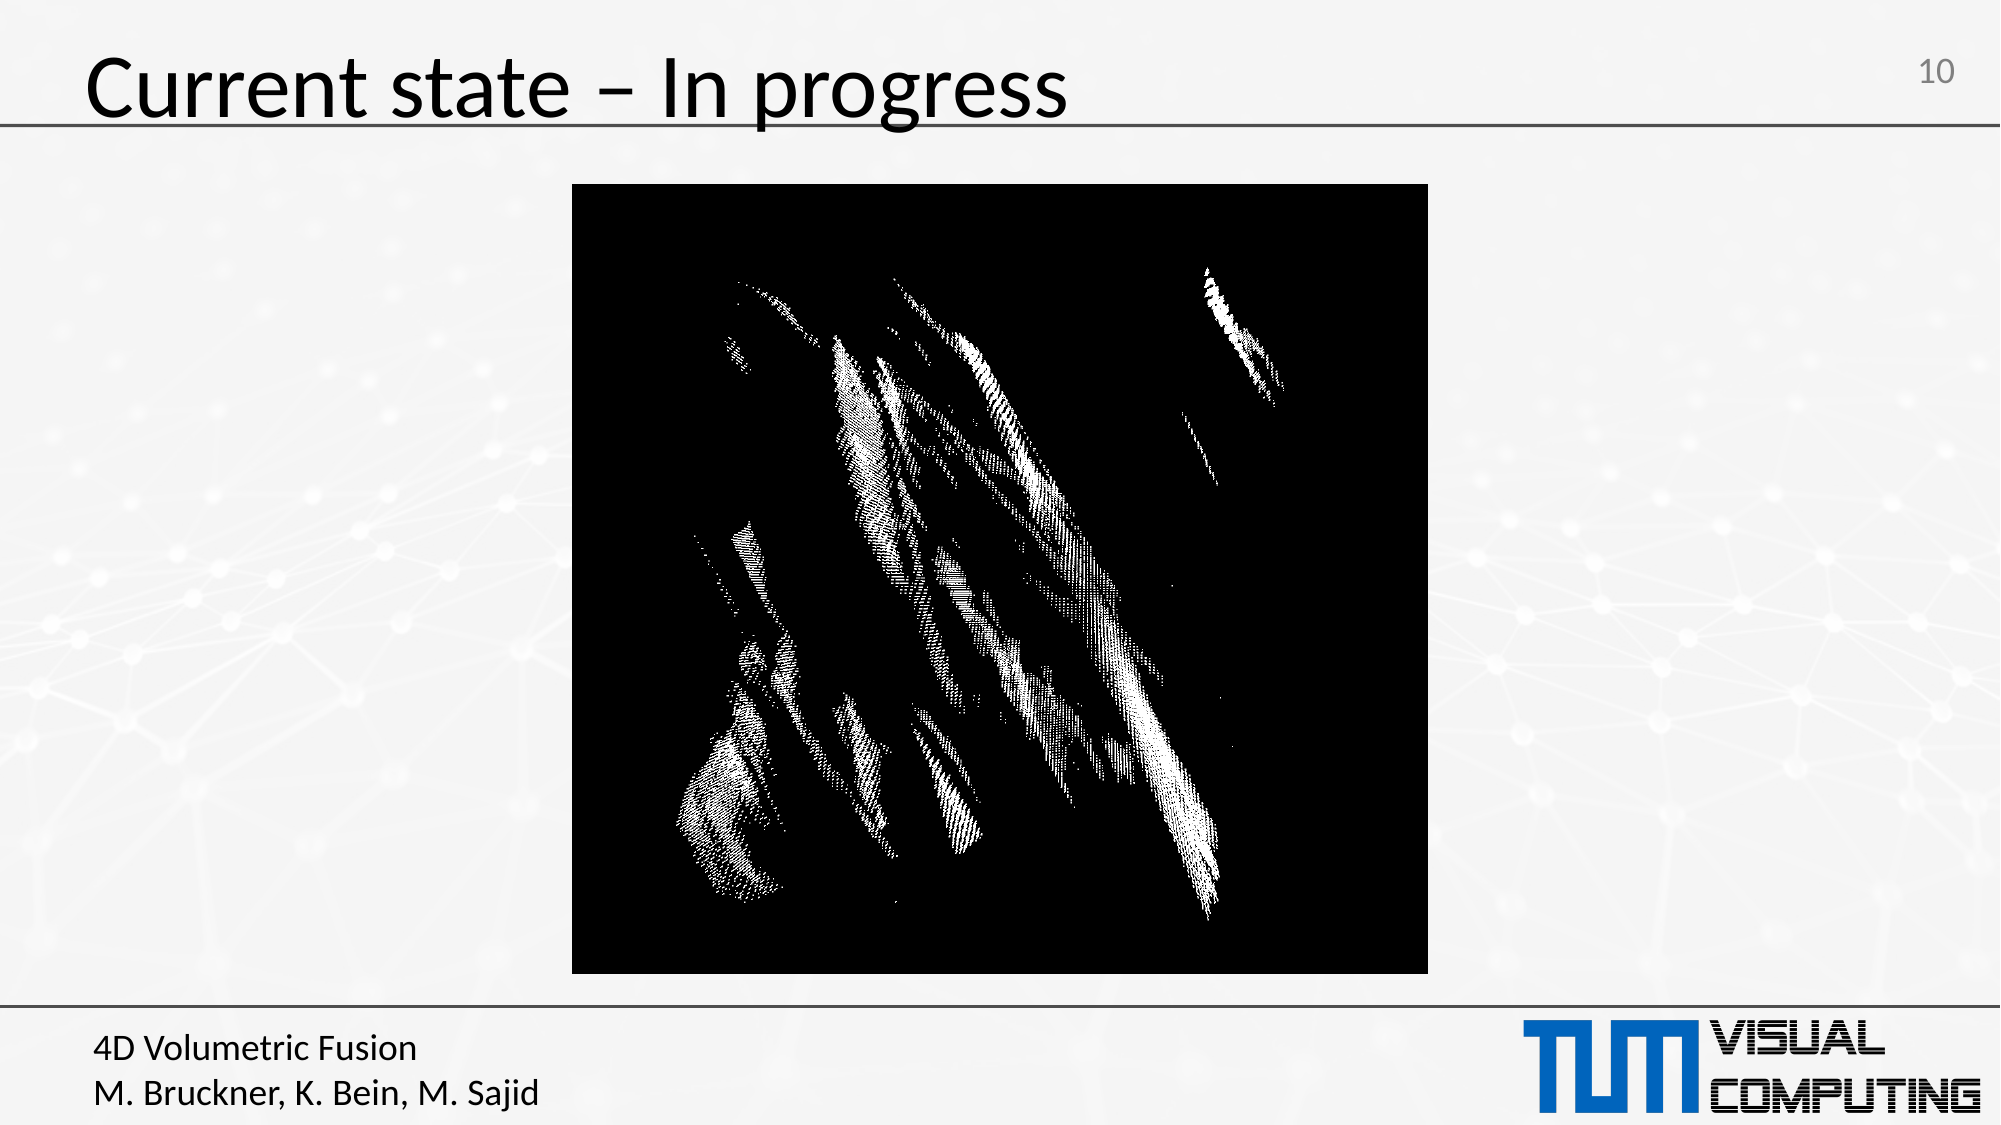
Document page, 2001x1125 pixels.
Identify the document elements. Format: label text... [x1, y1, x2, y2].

picture [1523, 1018, 1983, 1117]
picture [572, 184, 1428, 975]
title Current state – In progress [77, 0, 1510, 144]
slide_number 10 [1903, 38, 1963, 101]
